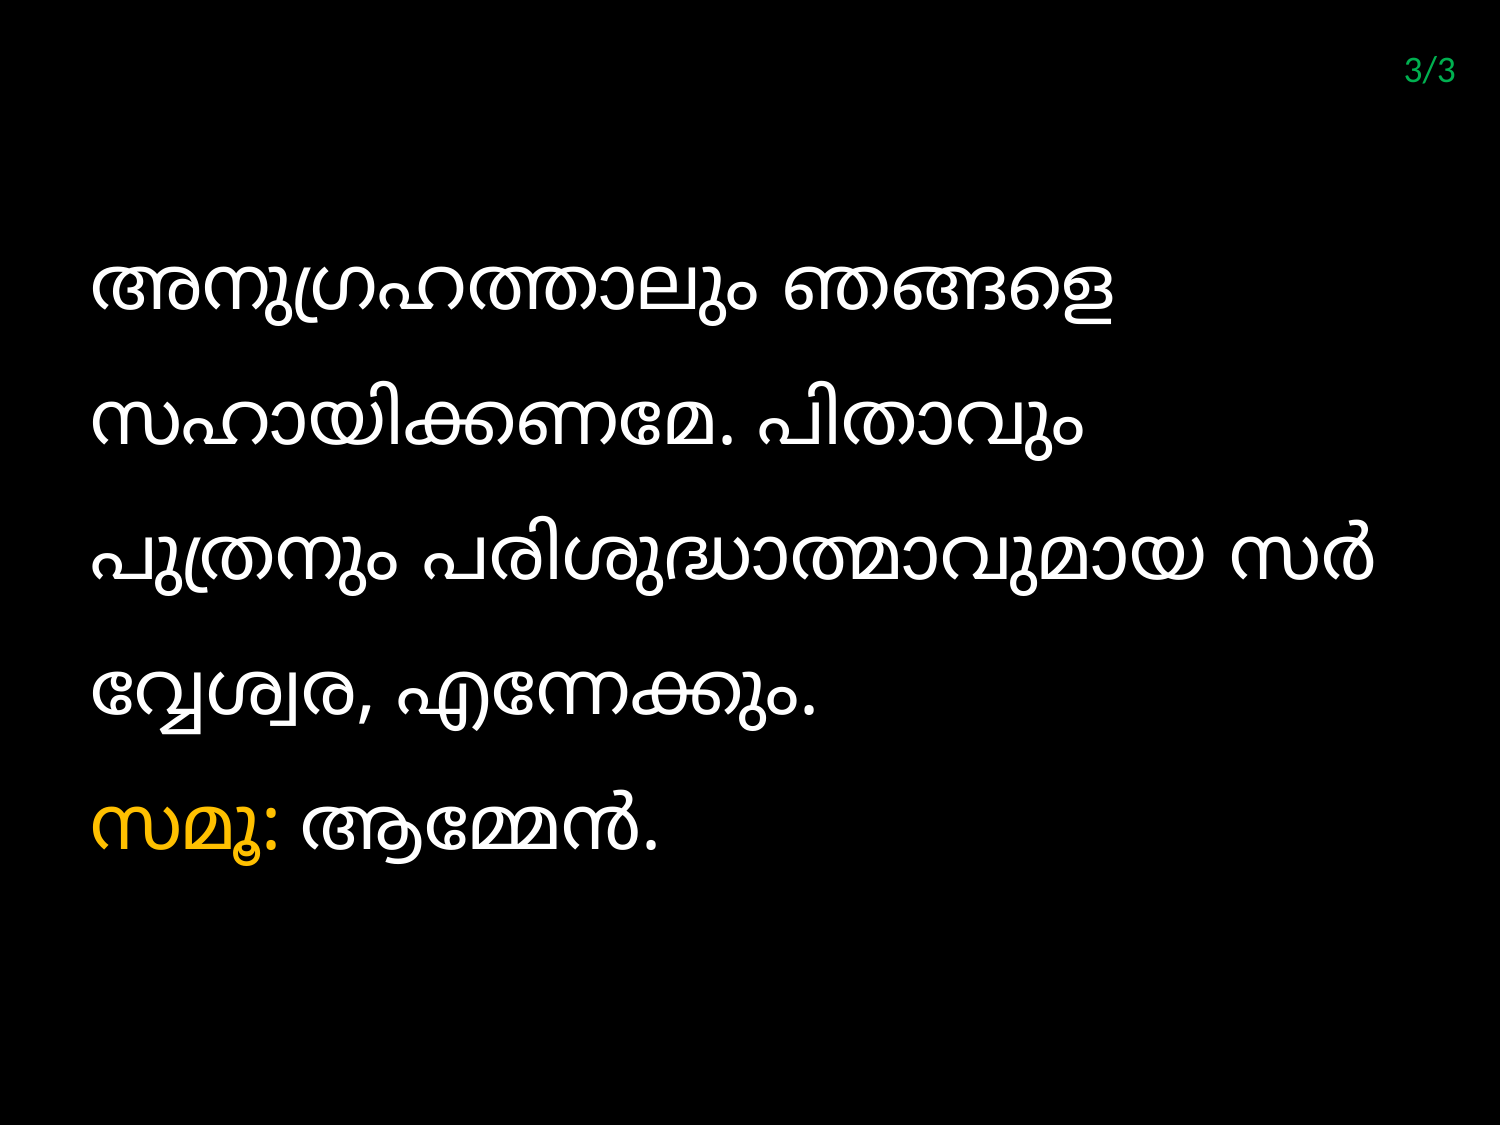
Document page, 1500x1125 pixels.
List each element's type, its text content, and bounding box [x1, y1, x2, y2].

text_box 3/3 [1388, 37, 1471, 98]
list അനുഗ്രഹത്താലും ഞങ്ങളെ സഹായിക്കണമേ. പിതാവും പുത്രനും പരിശുദ്ധാത്മാവുമായ സര്‍വ്വേശ്വര, എന്നേക്കും. സമൂ: ആമ്മേന്‍. [75, 50, 1425, 1005]
